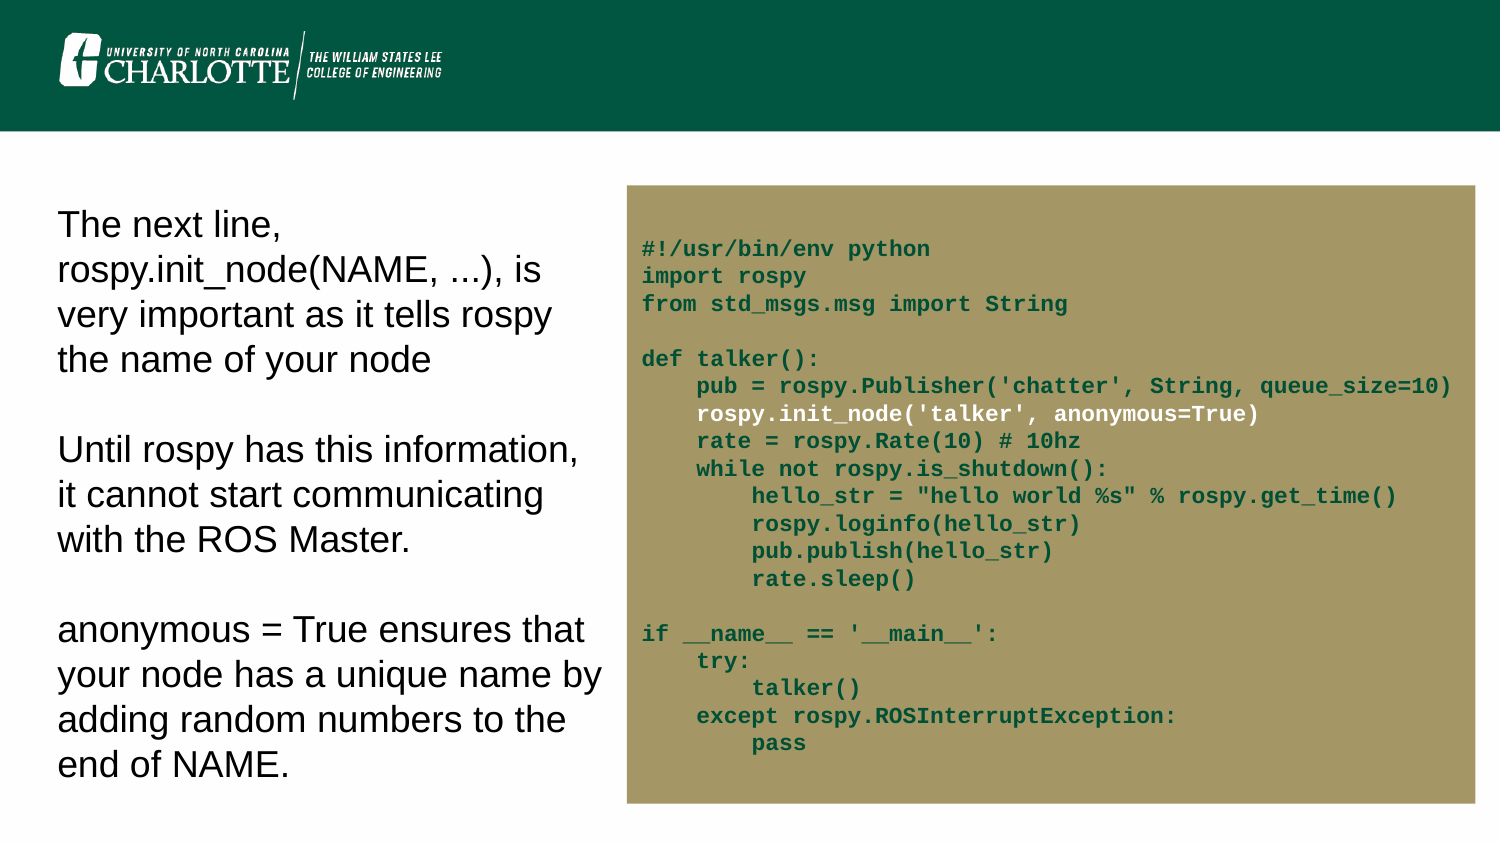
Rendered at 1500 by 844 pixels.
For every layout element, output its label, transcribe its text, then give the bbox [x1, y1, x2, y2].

picture [0, 0, 1500, 844]
text_box #!/usr/bin/env python import rospy from std_msgs.msg import String def talker(): pub = rospy.Publisher('chatter', String, queue_size=10) rospy.init_node('talker', anonymous=True) rate = rospy.Rate(10) # 10hz while not rospy.is_shutdown(): hello_str = "hello world %s" % rospy.get_time() rospy.loginfo(hello_str) pub.publish(hello_str) rate.sleep() if __name__ == '__main__': try: talker() except rospy.ROSInterruptException: pass [626, 185, 1476, 804]
text_box The next line, rospy.init_node(NAME, ...), is very important as it tells rospy the name of your node Until rospy has this information, it cannot start communicating with the ROS Master. anonymous = True ensures that your node has a unique name by adding random numbers to the end of NAME. [42, 185, 624, 801]
